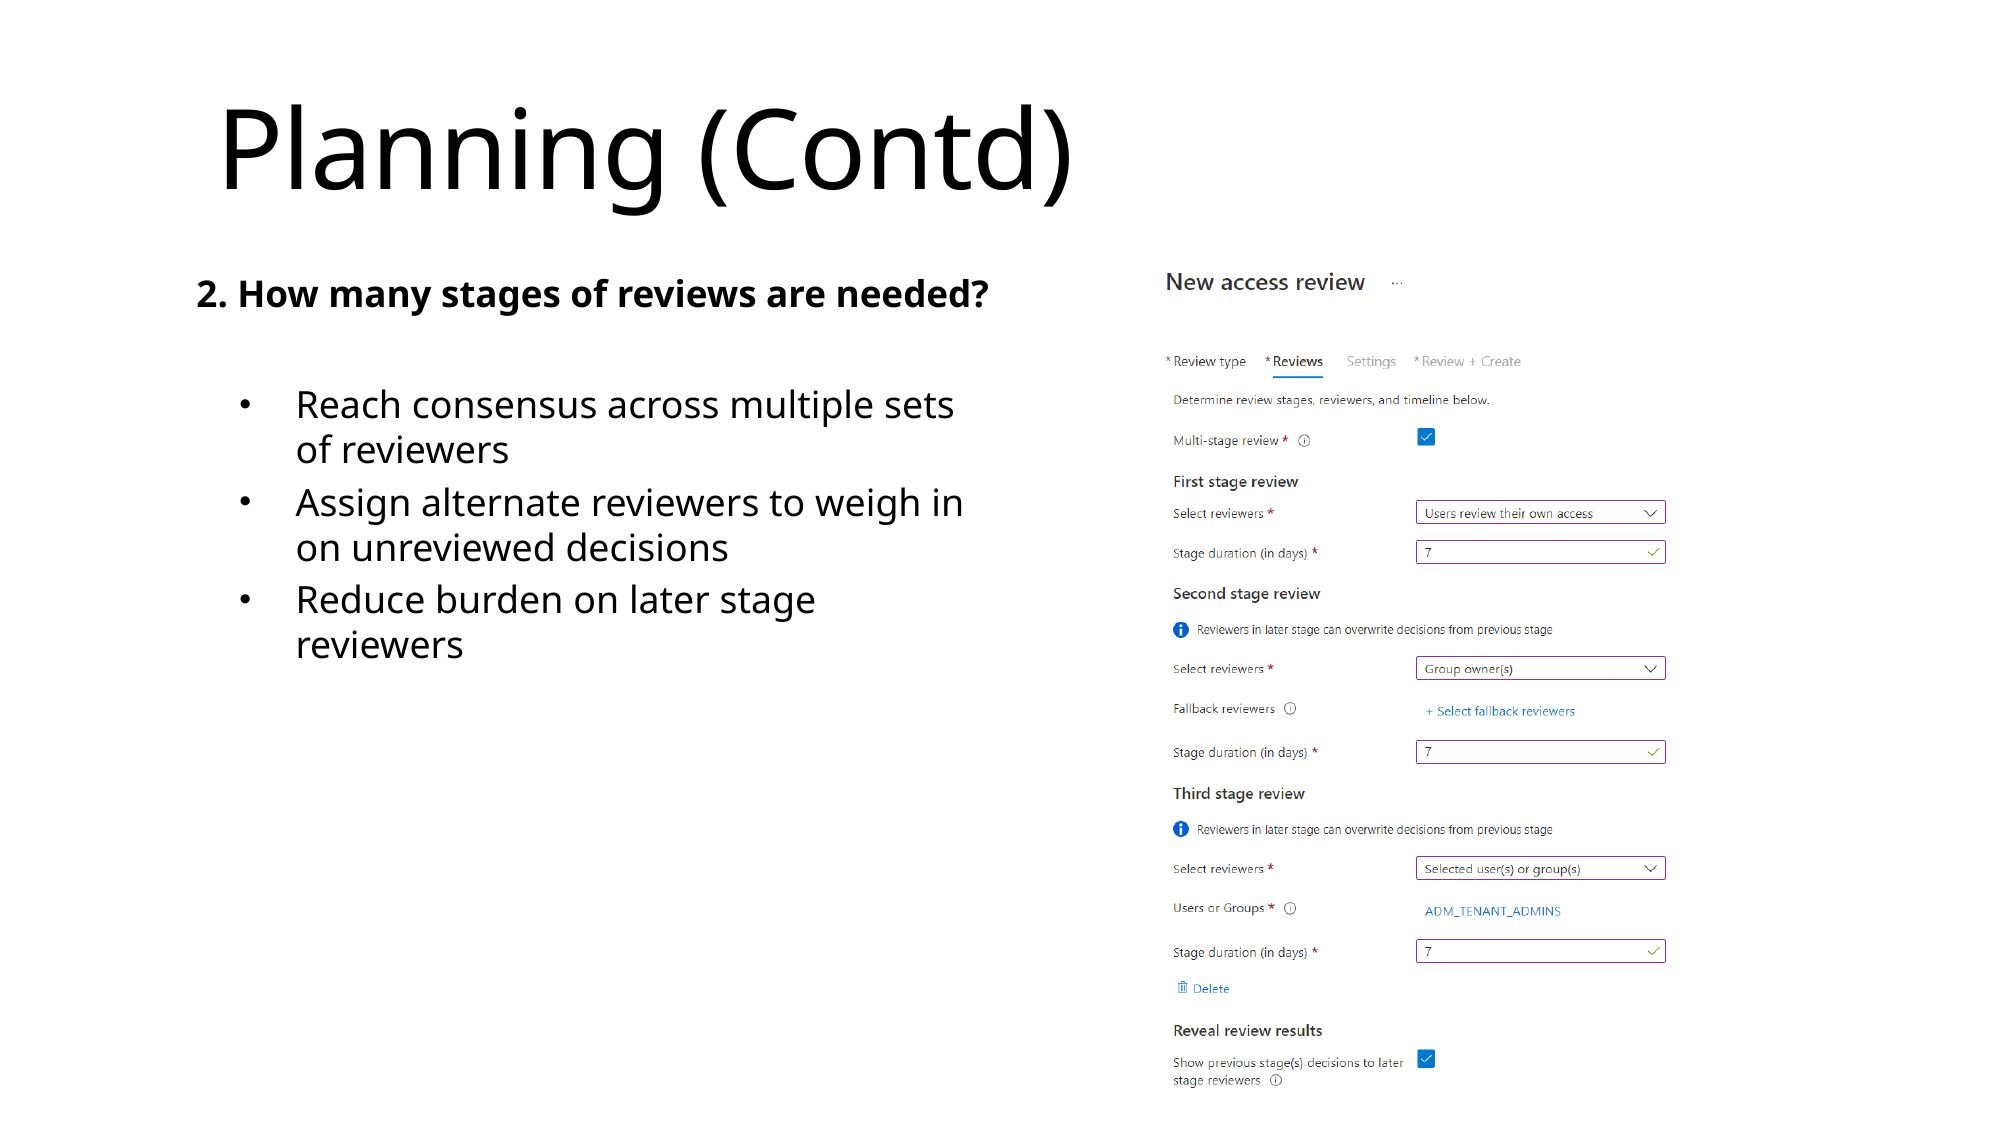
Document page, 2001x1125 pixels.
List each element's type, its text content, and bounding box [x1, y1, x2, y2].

picture [1151, 265, 1717, 1100]
title Planning (Contd) [216, 78, 1717, 213]
subtitle Reach consensus across multiple sets of reviewers Assign alternate reviewers to weigh in on unreviewed decisions Reduce burden on later stage reviewers [239, 381, 979, 1125]
text_box 2. How many stages of reviews are needed? [181, 263, 1846, 323]
